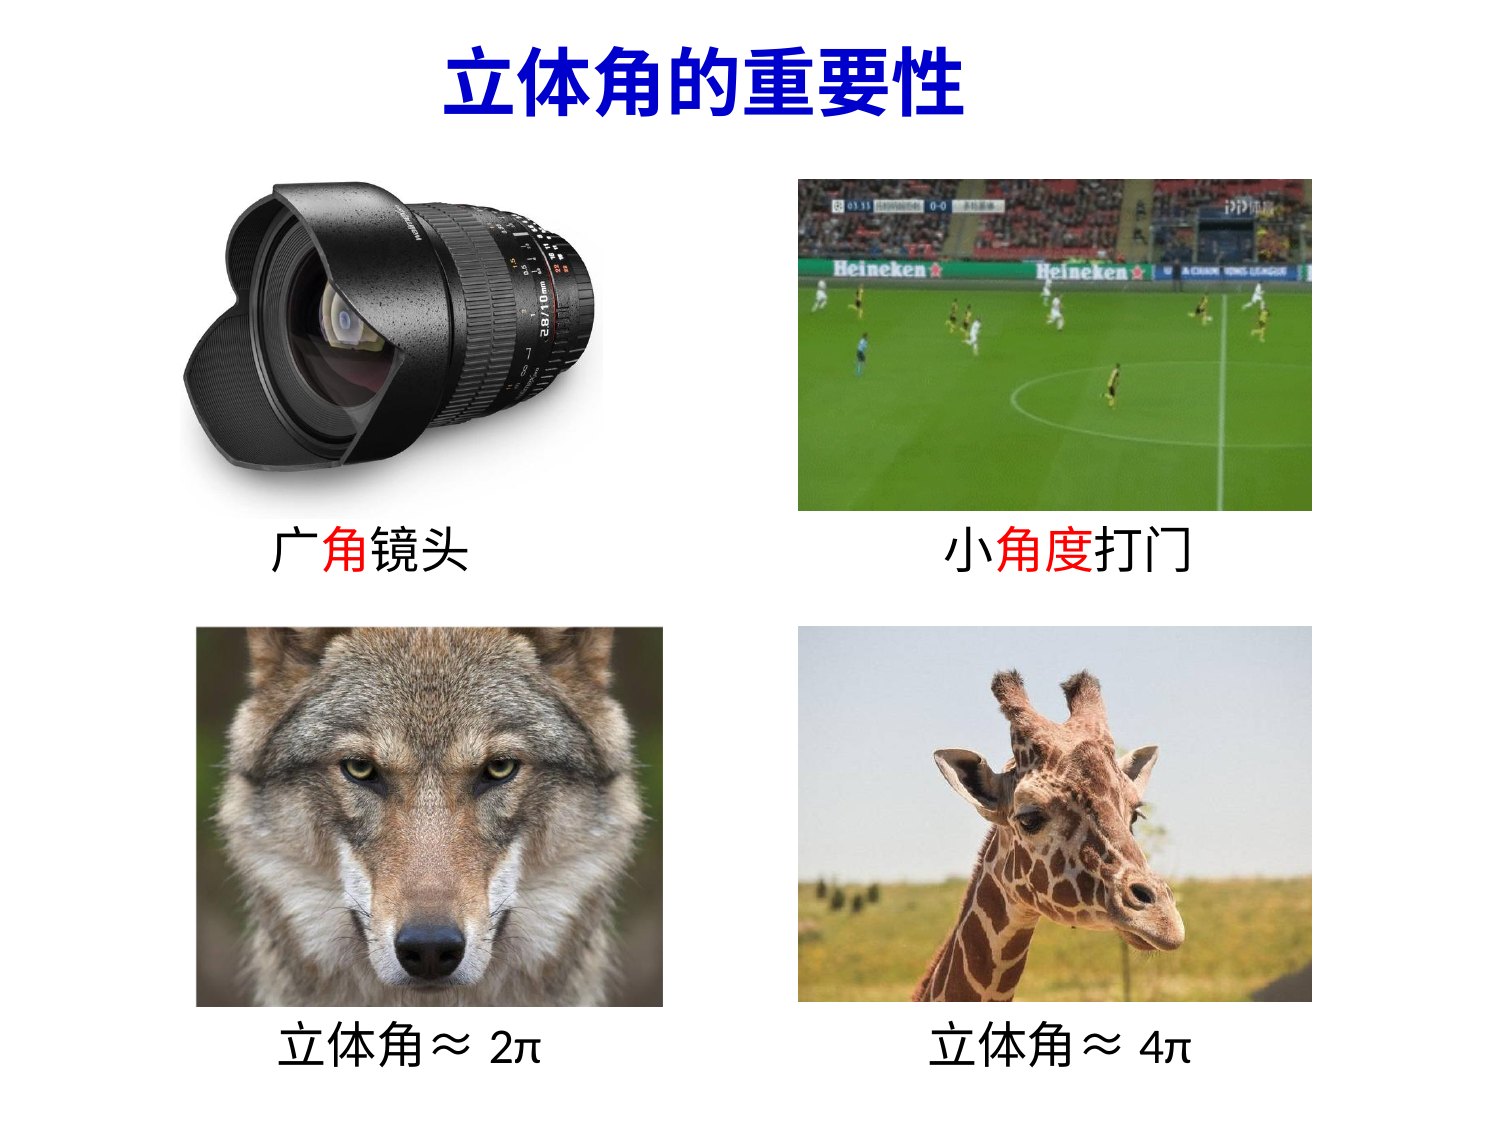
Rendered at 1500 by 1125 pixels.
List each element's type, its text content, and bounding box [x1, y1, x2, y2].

text_box 立体角≈2π [261, 1007, 557, 1081]
picture [797, 626, 1312, 1002]
text_box 广角镜头 [232, 519, 551, 586]
text_box 立体角≈4π [912, 1006, 1207, 1081]
picture [195, 626, 663, 1007]
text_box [797, 179, 1312, 588]
title 立体角的重要性 [426, 33, 1033, 139]
picture [180, 180, 603, 519]
